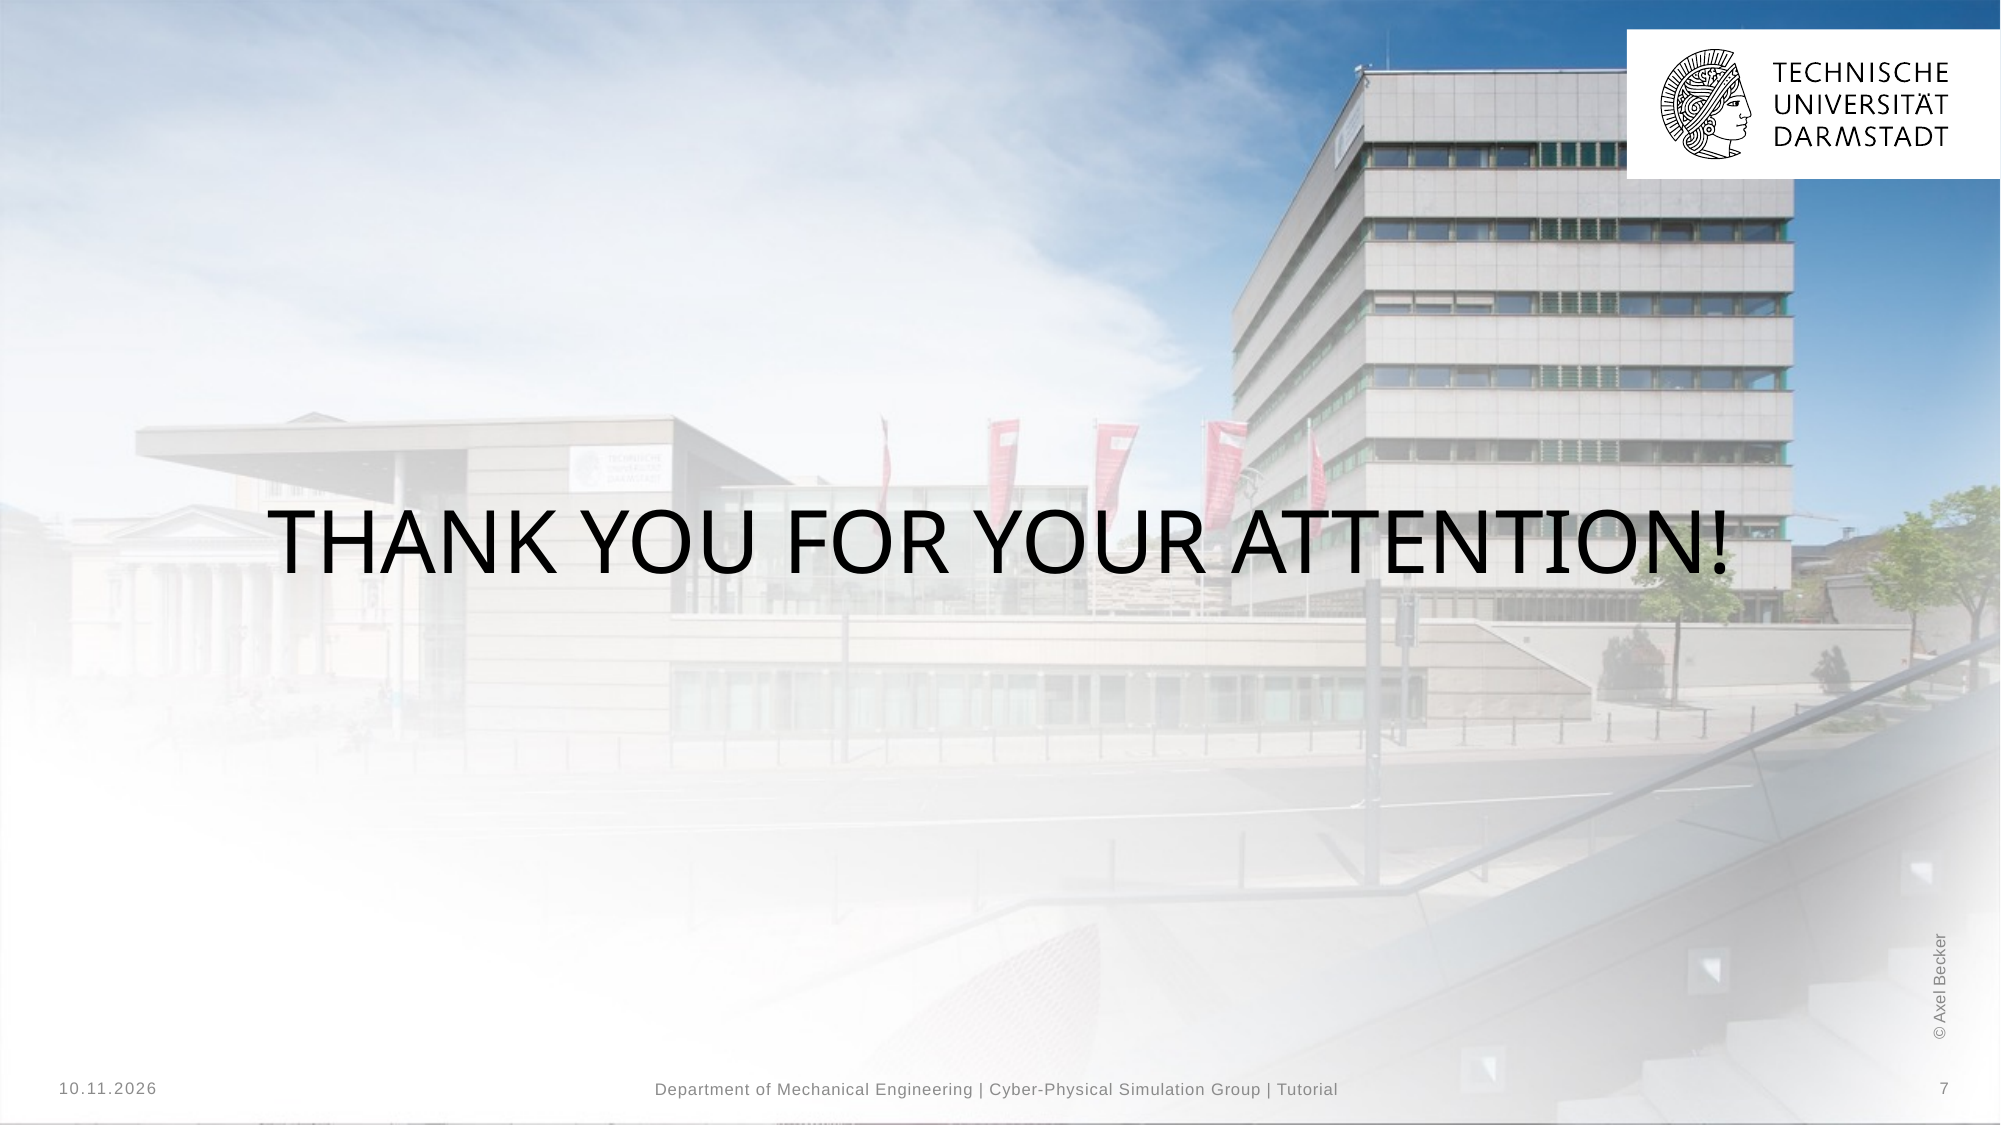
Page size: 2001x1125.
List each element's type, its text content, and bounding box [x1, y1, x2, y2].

picture [0, 0, 2001, 1125]
title Thank you for your attention! [232, 413, 1768, 591]
slide_number 7 [1708, 1075, 1949, 1106]
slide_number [59, 1075, 296, 1106]
